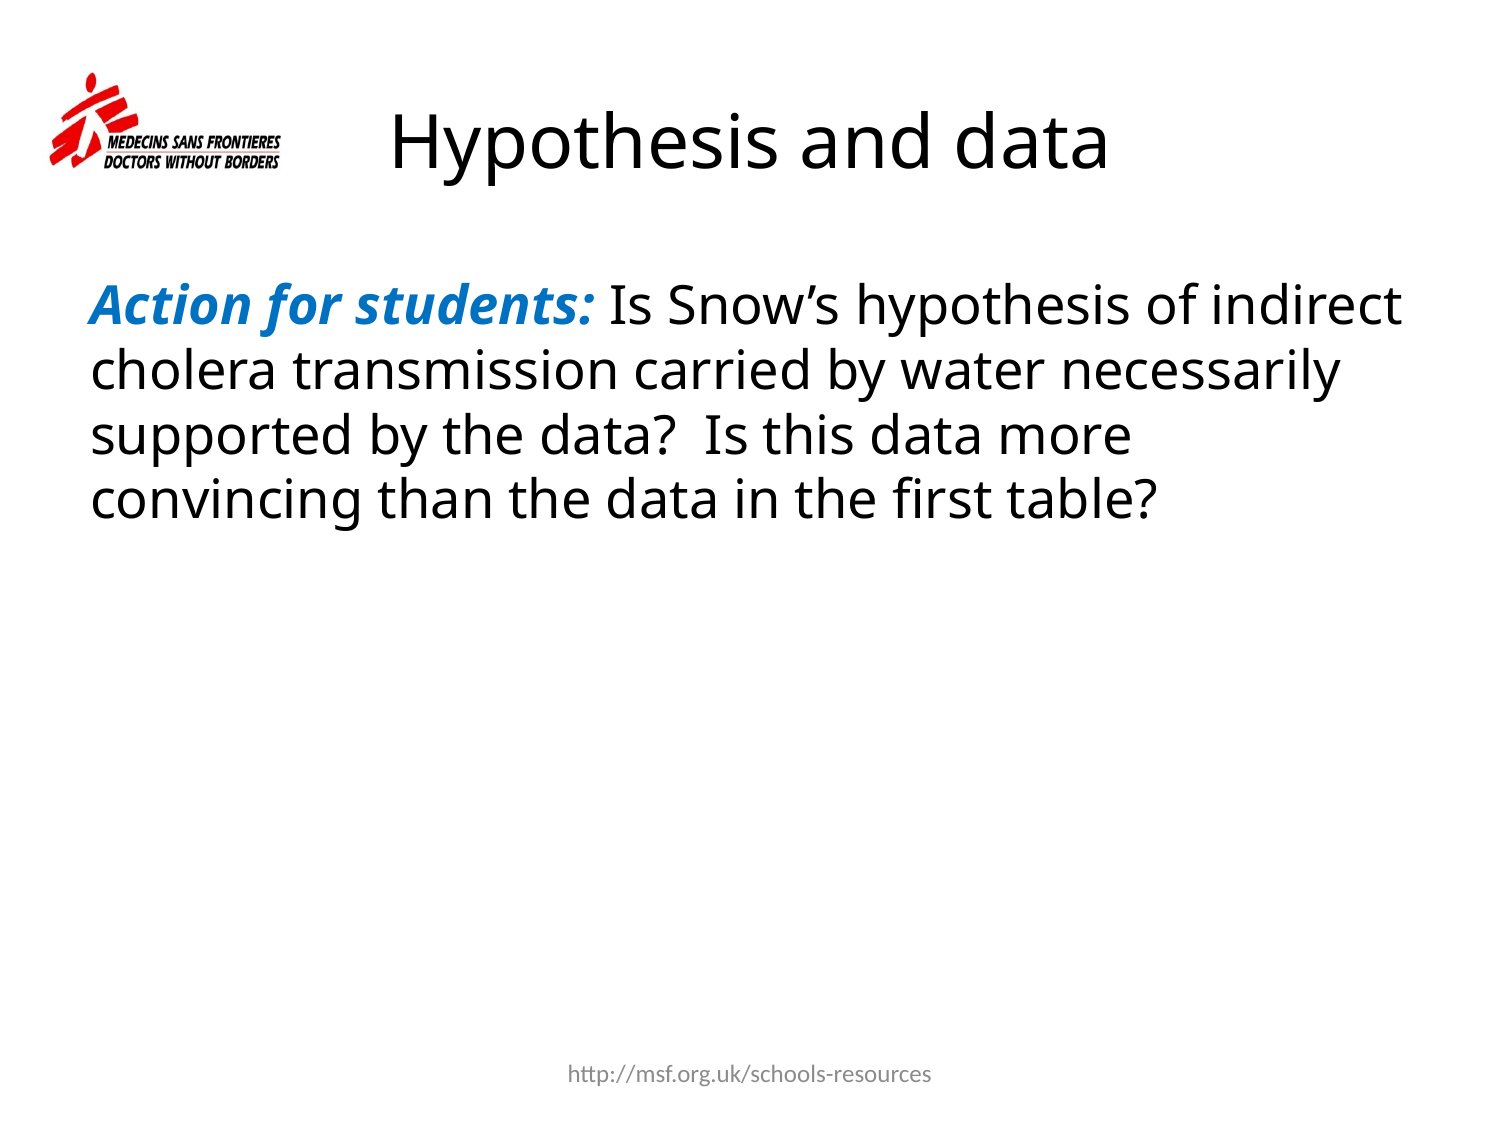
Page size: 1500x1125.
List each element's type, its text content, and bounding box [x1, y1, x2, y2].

picture [41, 54, 277, 197]
title Hypothesis and data [277, 44, 1223, 233]
list Action for students: Is Snow’s hypothesis of indirect cholera transmission carried by water necessarily supported by the data? Is this data more convincing than the data in the first table? [74, 262, 1426, 1006]
footer http://msf.org.uk/schools-resources [512, 1042, 988, 1103]
